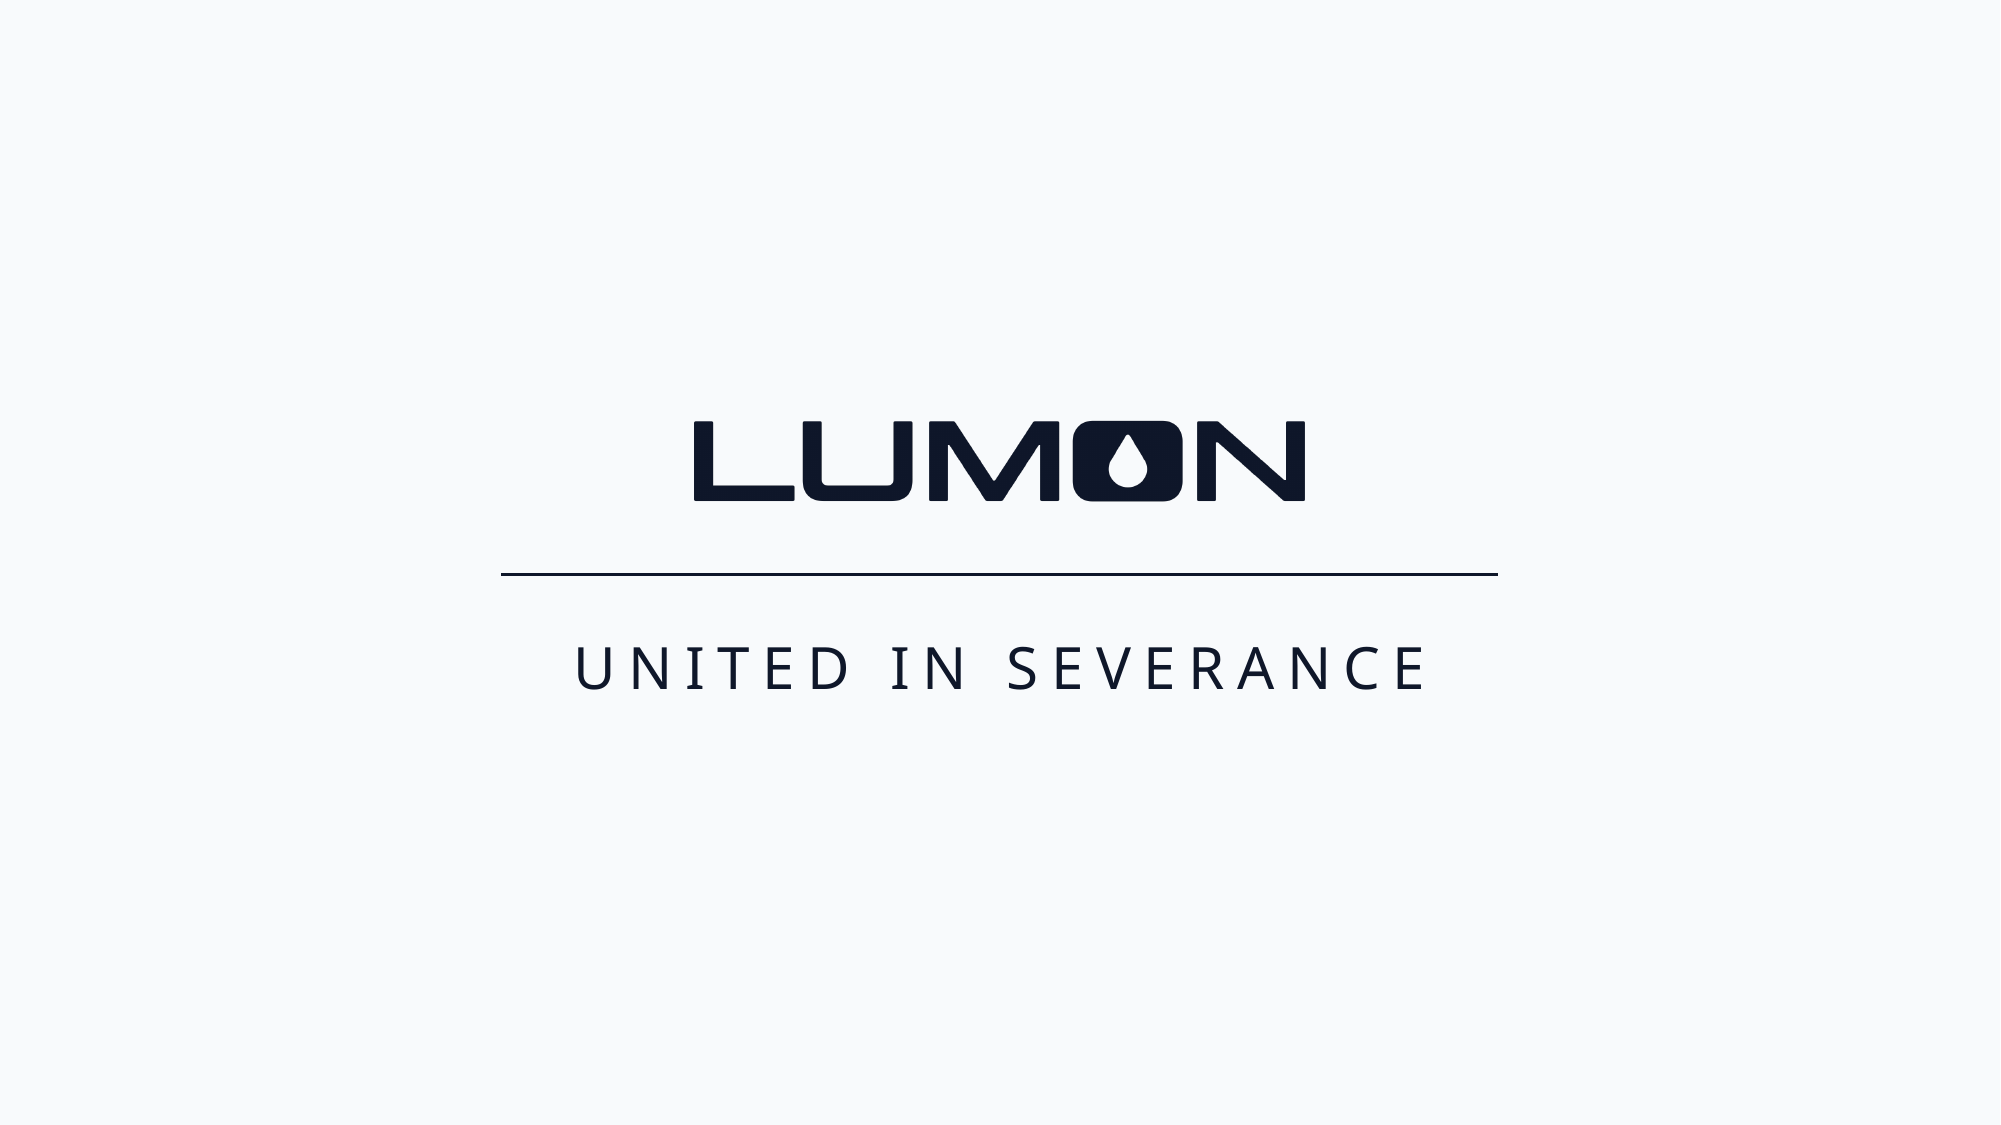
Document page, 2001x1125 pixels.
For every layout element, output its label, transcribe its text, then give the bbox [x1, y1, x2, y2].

picture [694, 420, 1306, 502]
text_box UNITED IN SEVERANCE [573, 631, 1427, 702]
